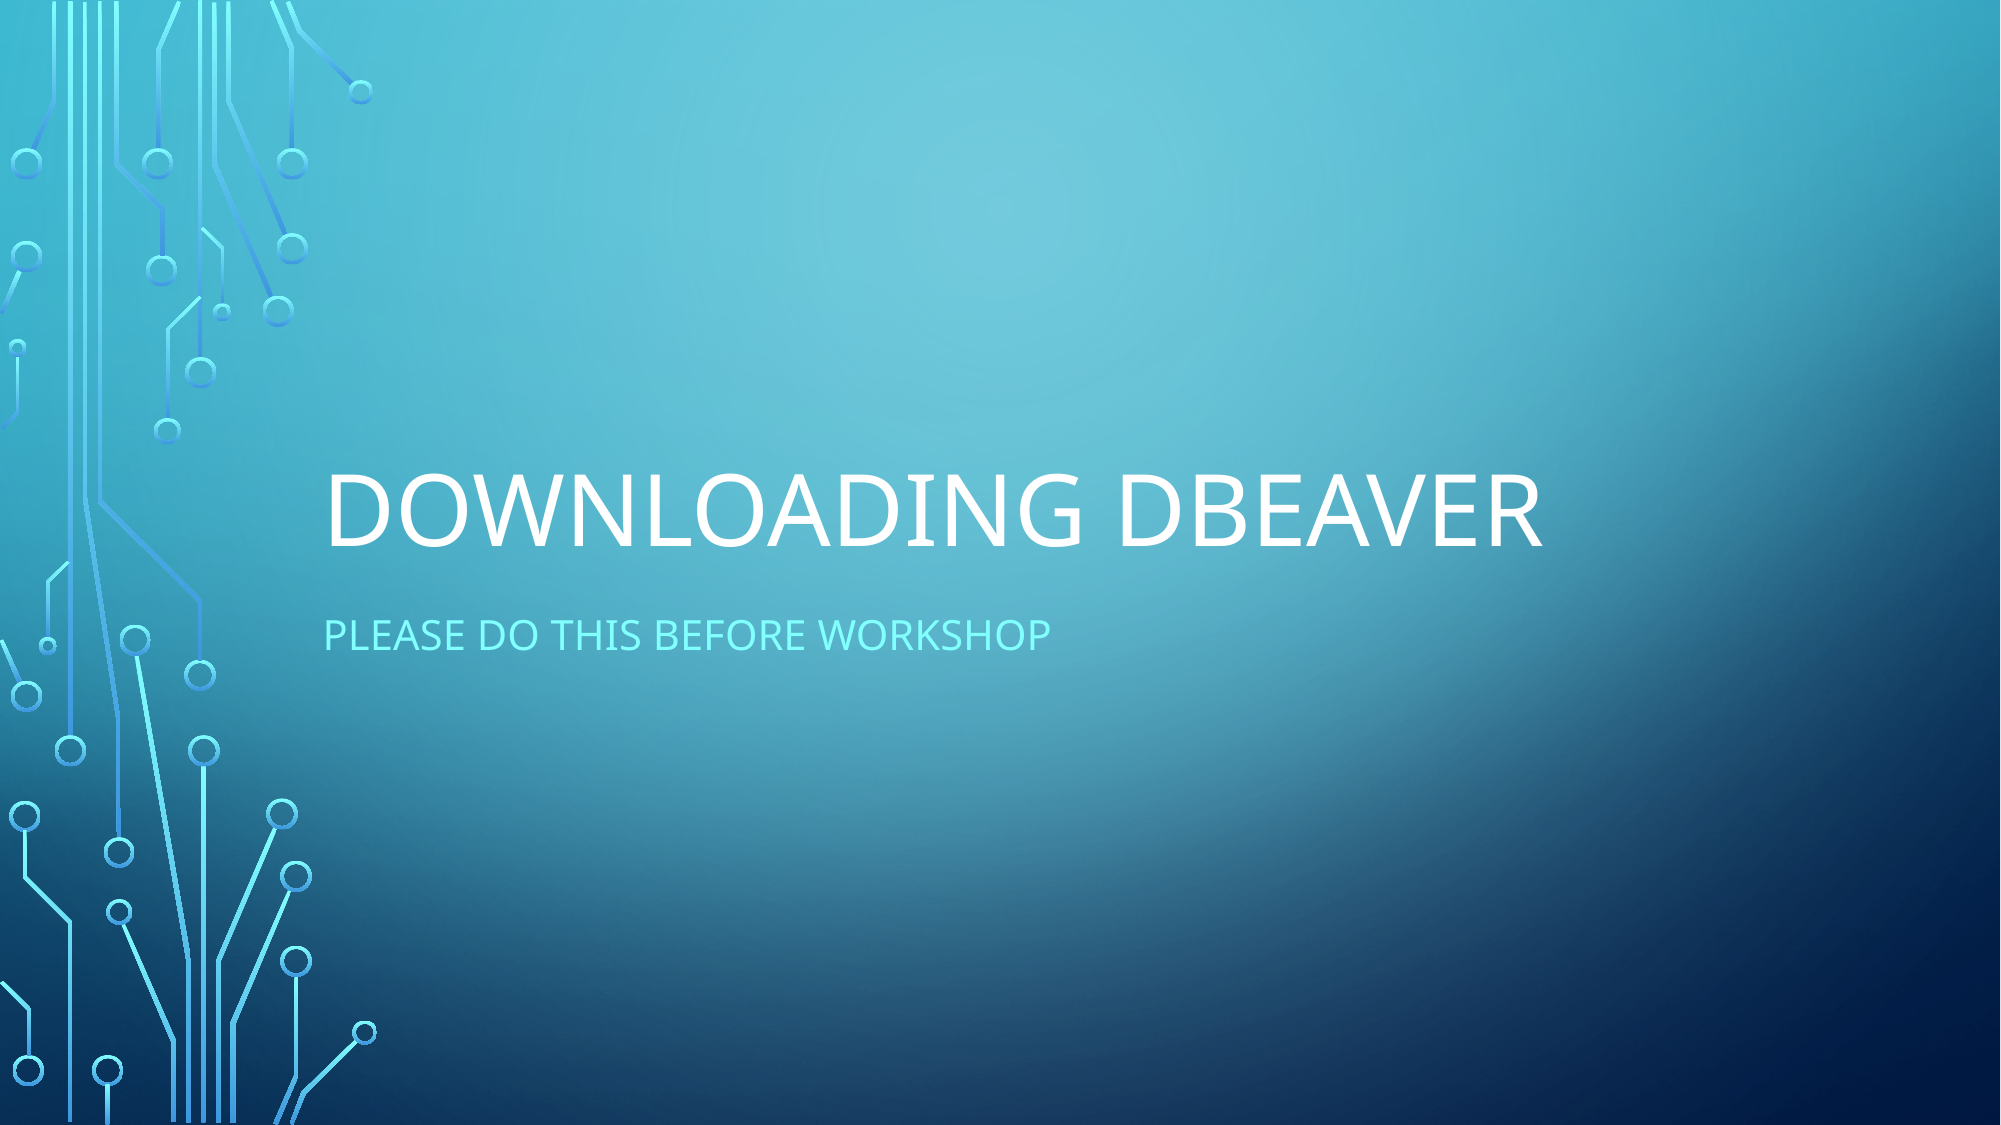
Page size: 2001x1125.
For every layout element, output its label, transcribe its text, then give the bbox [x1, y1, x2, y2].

subtitle Please do this before workshop [307, 590, 1750, 863]
title Downloading Dbeaver [307, 184, 1750, 576]
